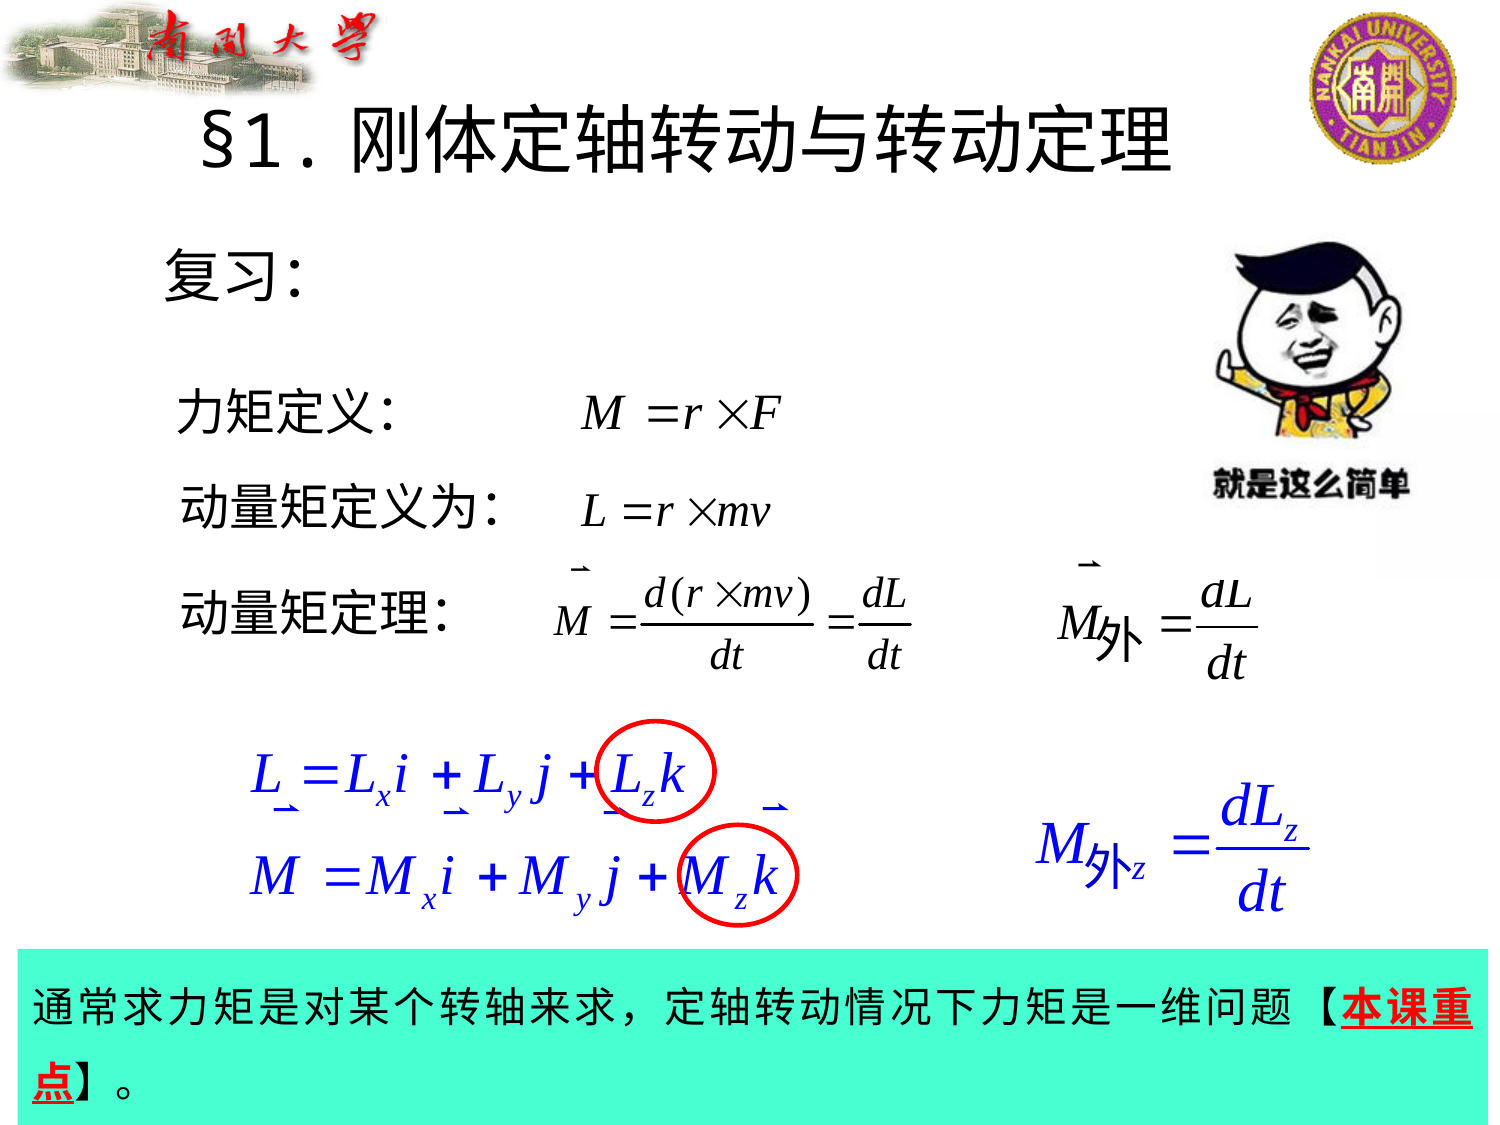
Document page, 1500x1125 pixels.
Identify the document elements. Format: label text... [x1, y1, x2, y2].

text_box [1048, 550, 1270, 691]
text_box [1026, 766, 1324, 926]
text_box 动量矩定理： [164, 573, 495, 649]
text_box §1.刚体定轴转动与转动定理 [46, 58, 1322, 217]
text_box [630, 721, 681, 726]
picture [546, 558, 920, 680]
text_box 力矩定义： [160, 373, 441, 449]
picture [572, 473, 784, 539]
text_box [240, 727, 797, 930]
picture [572, 373, 797, 438]
picture [1262, 0, 1500, 178]
picture [1117, 197, 1500, 581]
text_box 通常求力矩是对某个转轴来求，定轴转动情况下力矩是一维问题【本课重点】。 但力矩并不局限于定轴转动，一般情况下，力矩是空间矢量，力也是空间矢量。 [17, 948, 1489, 1125]
picture [0, 0, 388, 100]
text_box 复习： [148, 231, 354, 317]
text_box 动量矩定义为： [164, 467, 545, 543]
